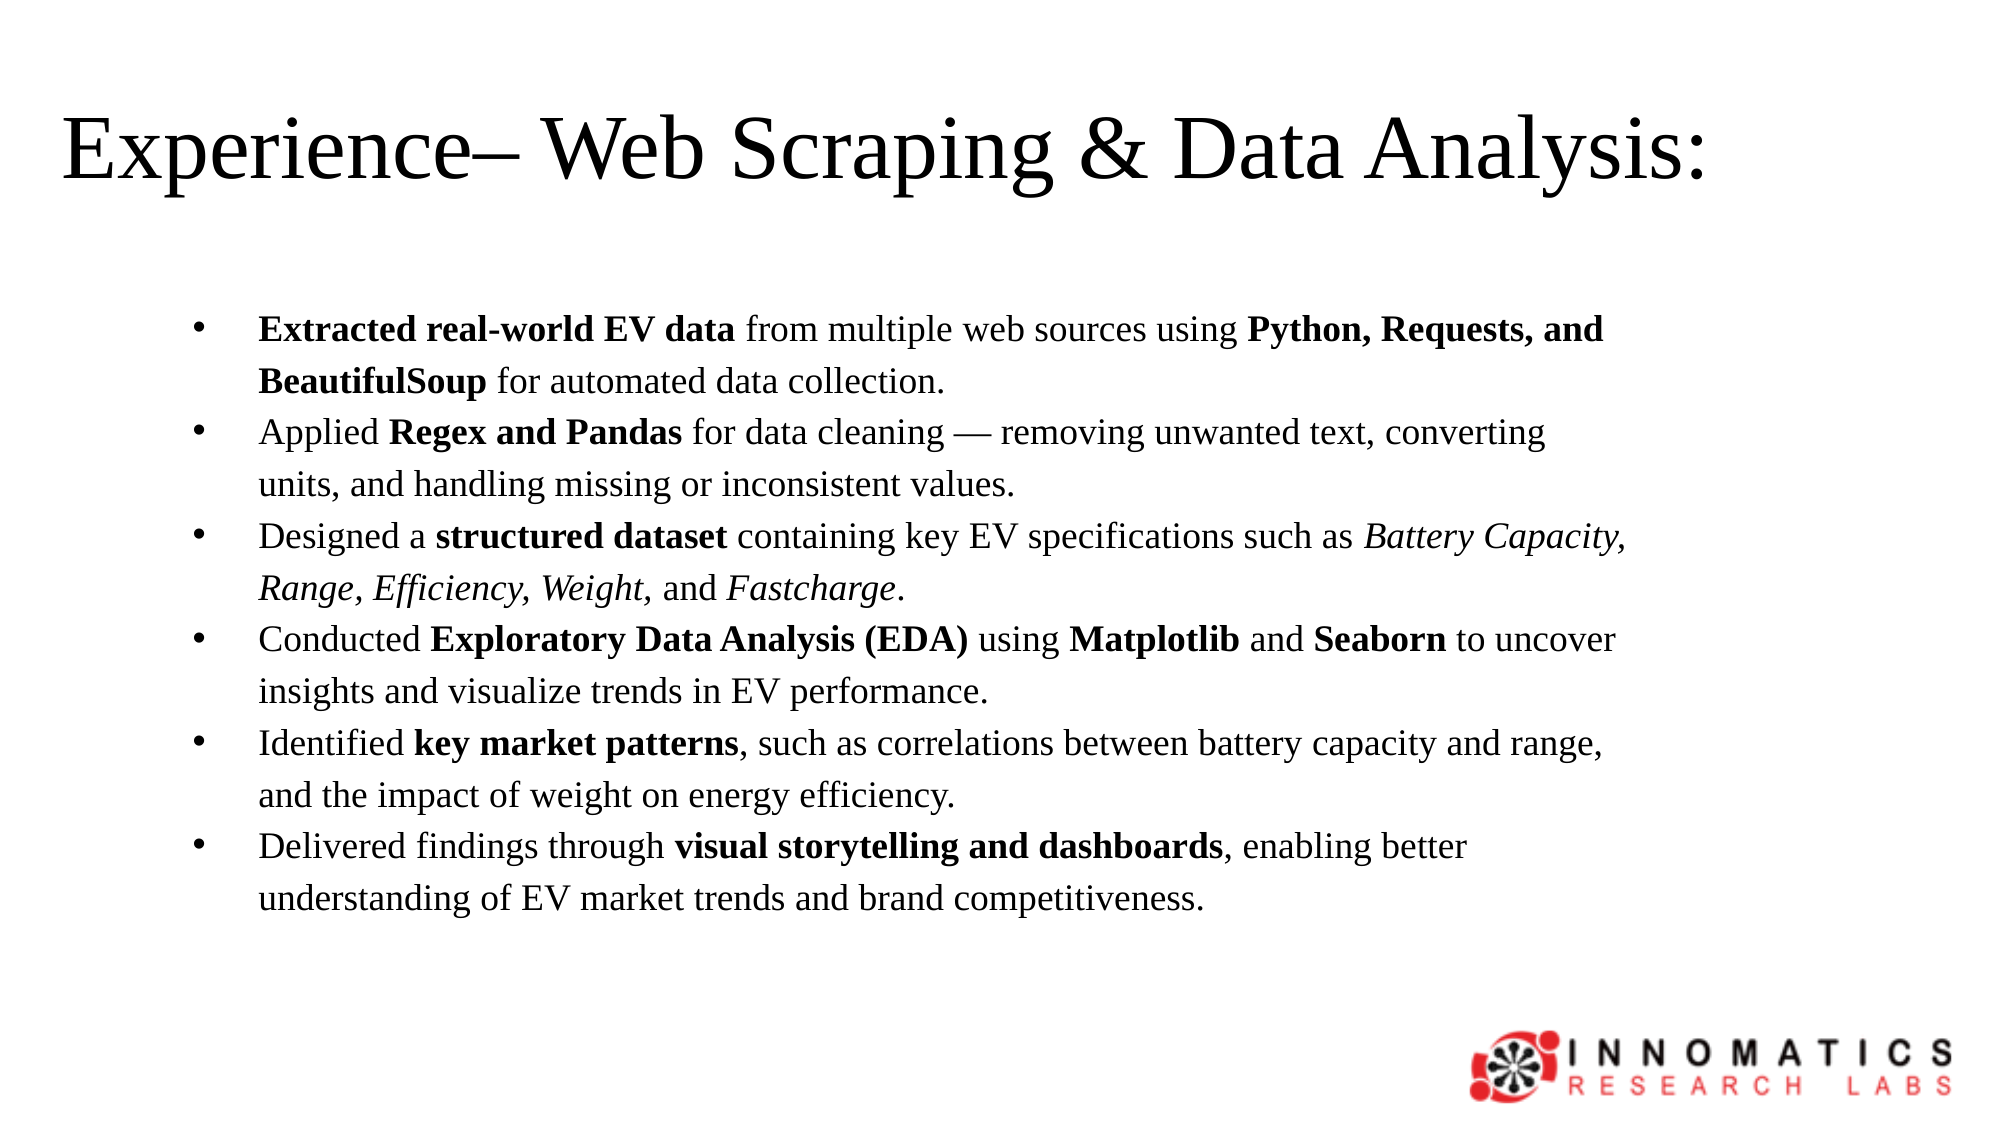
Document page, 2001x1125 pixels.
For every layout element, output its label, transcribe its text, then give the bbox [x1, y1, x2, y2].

title Experience– Web Scraping & Data Analysis: [46, 40, 1772, 258]
picture [1445, 1014, 1975, 1125]
list Extracted real-world EV data from multiple web sources using Python, Requests, and BeautifulSoup for automated data collection. Applied Regex and Pandas for data cleaning — removing unwanted text, converting units, and handling missing or inconsistent values. Designed a structured dataset containing key EV specifications such as Battery Capacity, Range, Efficiency, Weight, and Fastcharge. Conducted Exploratory Data Analysis (EDA) using Matplotlib and Seaborn to uncover insights and visualize trends in EV performance. Identified key market patterns, such as correlations between battery capacity and range, and the impact of weight on energy efficiency. Delivered findings through visual storytelling and dashboards, enabling better understanding of EV market trends and brand competitiveness. [168, 289, 1650, 1027]
